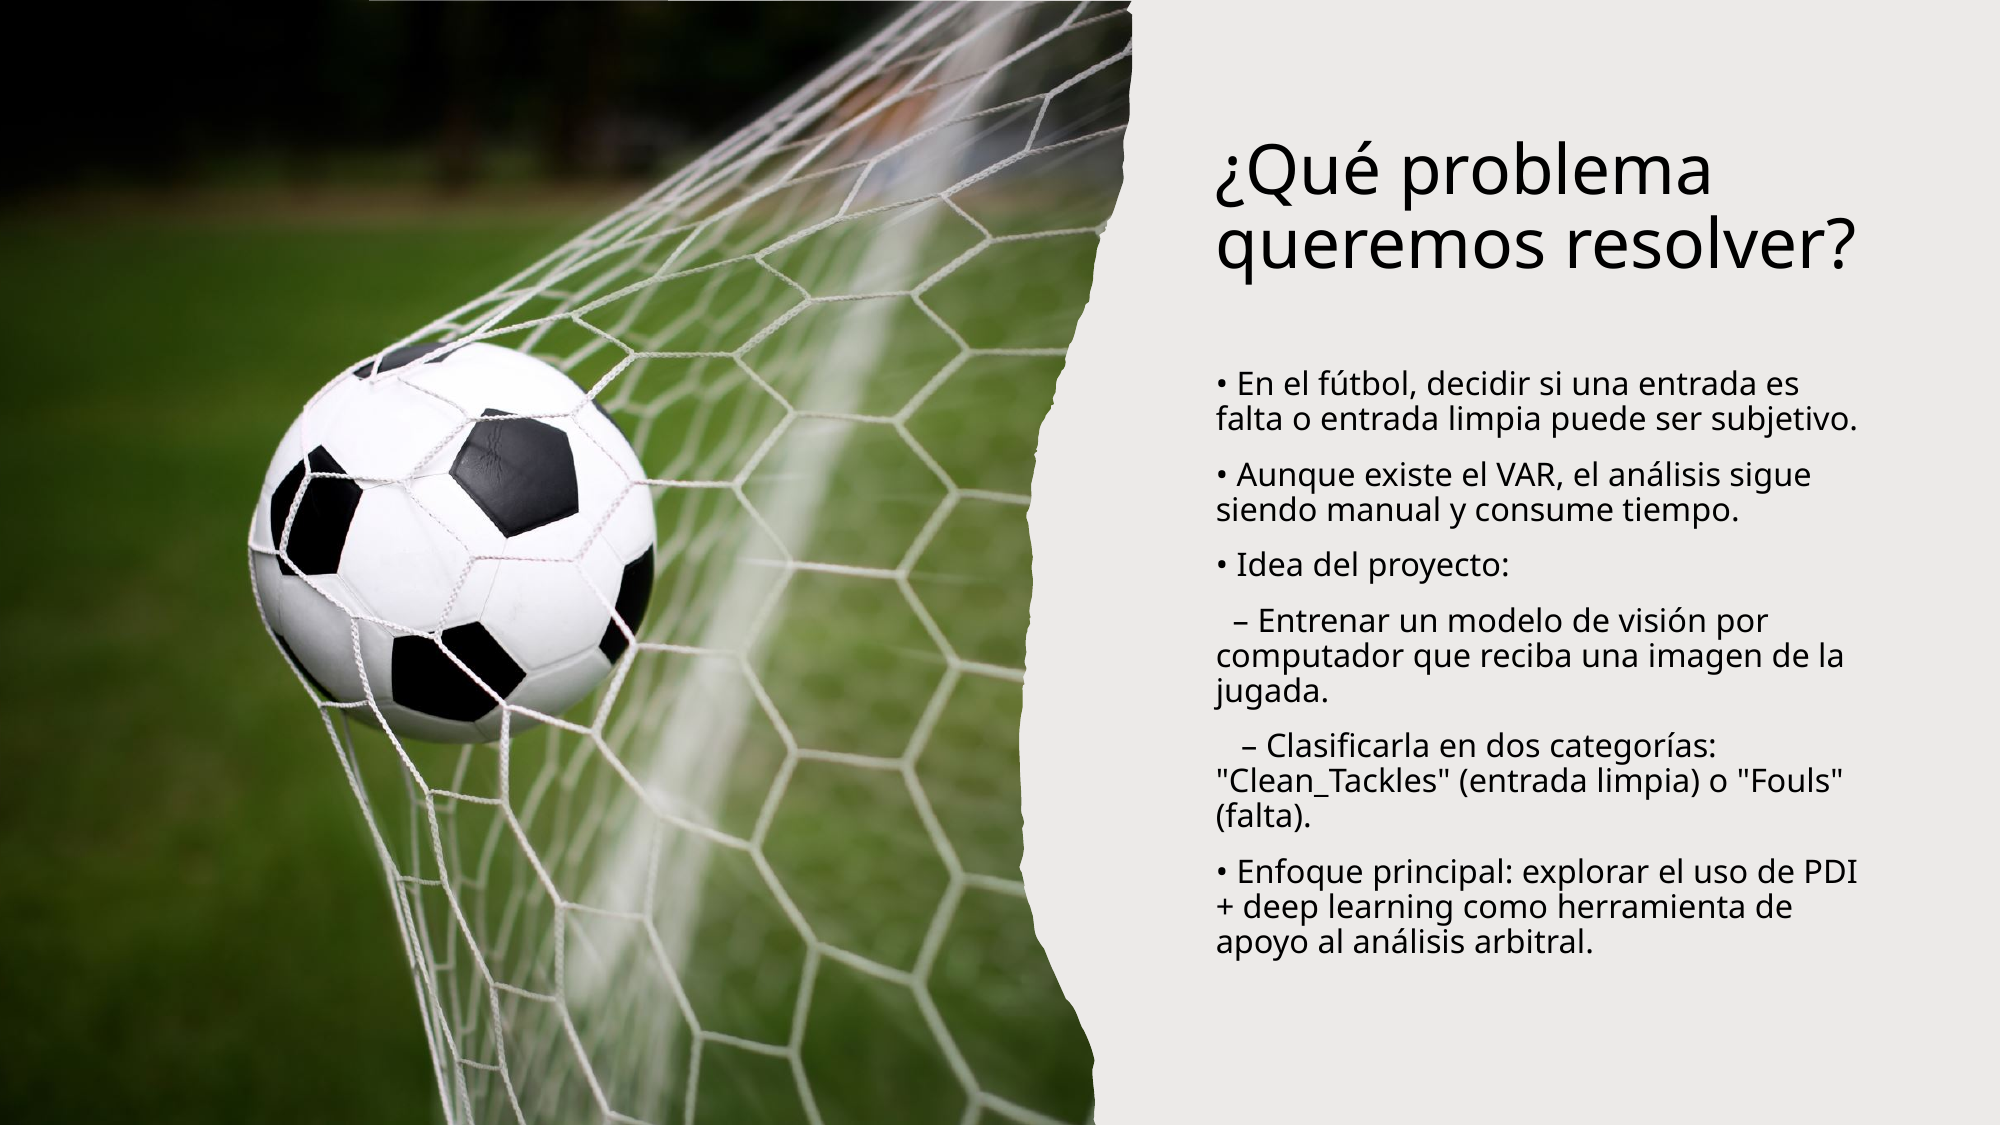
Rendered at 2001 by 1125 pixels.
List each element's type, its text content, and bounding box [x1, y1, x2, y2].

list • En el fútbol, decidir si una entrada es falta o entrada limpia puede ser subjetivo. • Aunque existe el VAR, el análisis sigue siendo manual y consume tiempo. • Idea del proyecto: – Entrenar un modelo de visión por computador que reciba una imagen de la jugada. – Clasificarla en dos categorías: "Clean_Tackles" (entrada limpia) o "Fouls" (falta). • Enfoque principal: explorar el uso de PDI + deep learning como herramienta de apoyo al análisis arbitral. [1200, 359, 1880, 1002]
title ¿Qué problema queremos resolver? [1200, 99, 1880, 319]
picture [0, 0, 1133, 1125]
text_box [1133, 0, 2000, 1125]
